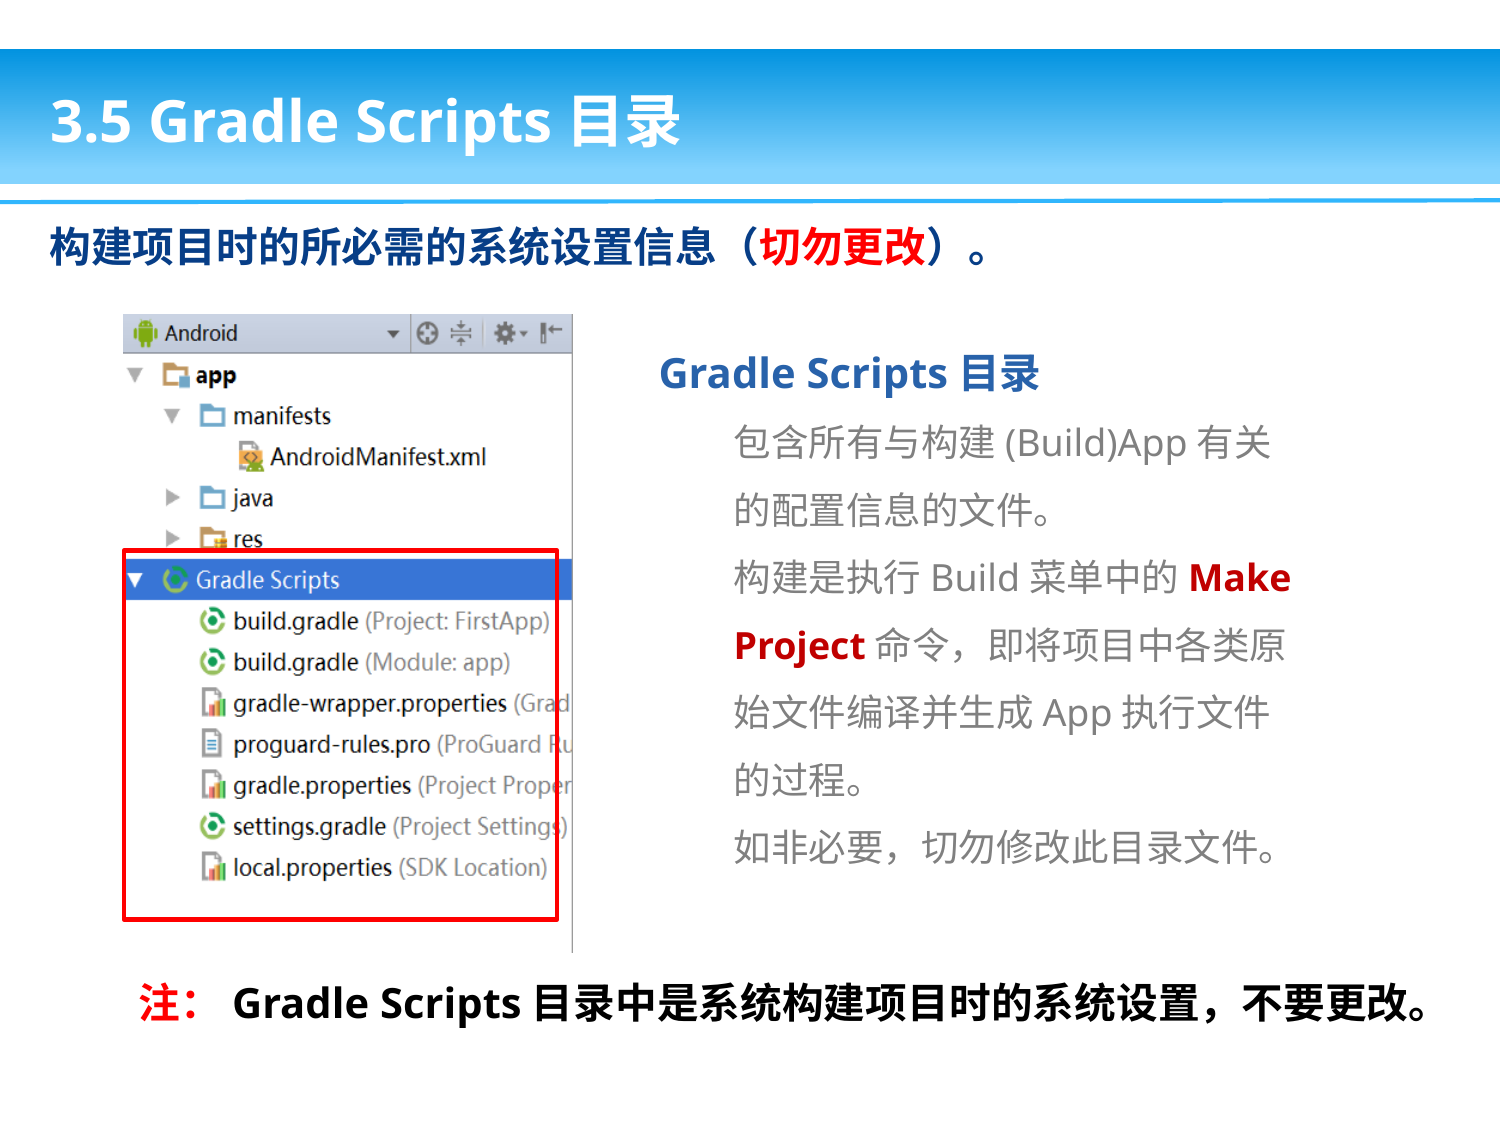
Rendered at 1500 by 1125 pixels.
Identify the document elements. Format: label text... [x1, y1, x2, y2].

text_box 构建项目时的所必需的系统设置信息（切勿更改）。 [34, 213, 1341, 279]
text_box 注：Gradle Scripts目录中是系统构建项目时的系统设置，不要更改。 [123, 969, 1447, 1035]
text_box 3.5 Gradle Scripts目录 [34, 54, 1356, 185]
text_box Gradle Scripts目录 包含所有与构建(Build)App有关的配置信息的文件。 构建是执行Build菜单中的Make Project命令，即将项目中各类原始文件编译并生成App执行文件的过程。 如非必要，切勿修改此目录文件。 [643, 314, 1317, 877]
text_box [123, 314, 574, 953]
